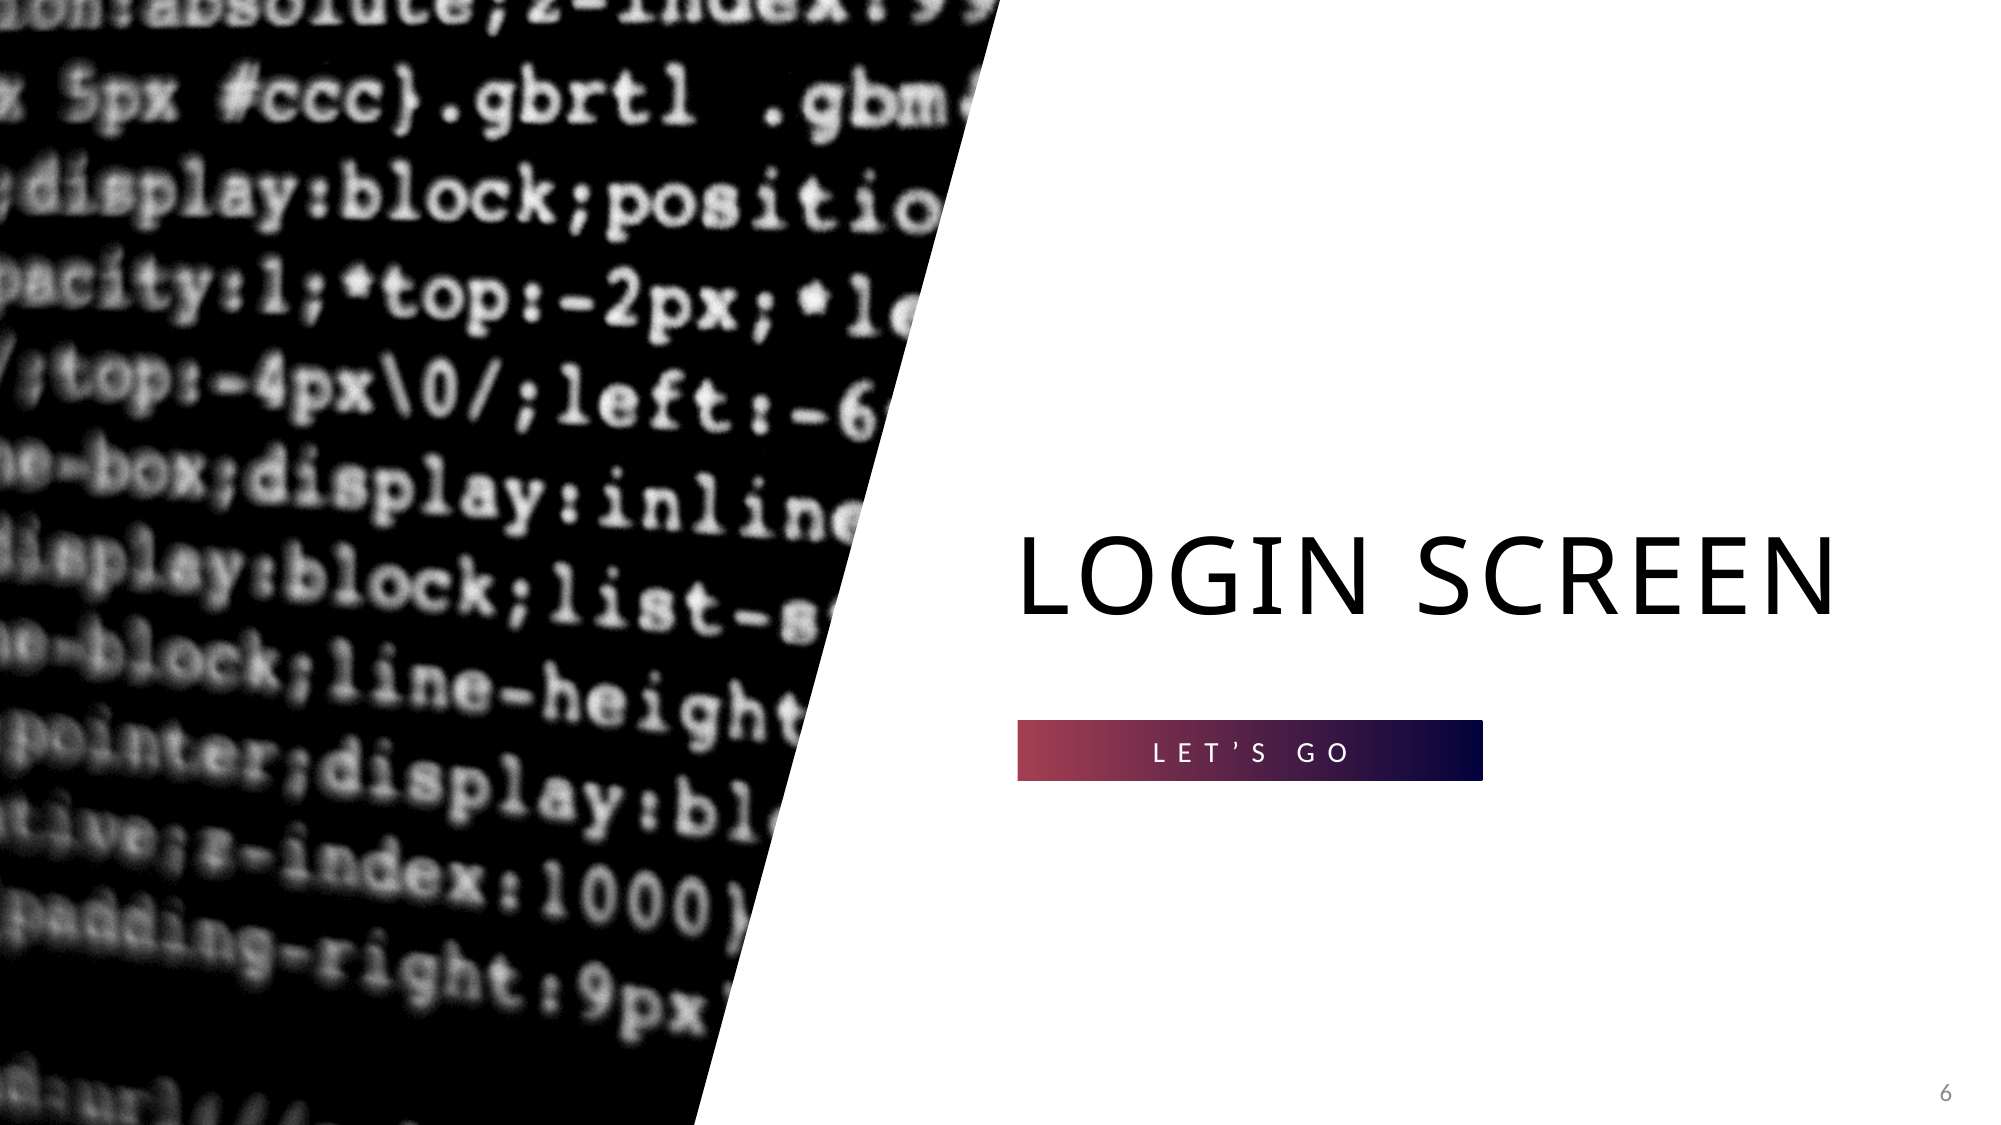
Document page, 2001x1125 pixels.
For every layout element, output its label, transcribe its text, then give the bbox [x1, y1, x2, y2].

title LOGIN SCREEN [1000, 371, 1862, 644]
picture [0, 0, 1000, 1125]
list LET’S GO [1017, 720, 1483, 781]
slide_number 6 [1894, 1061, 1968, 1121]
